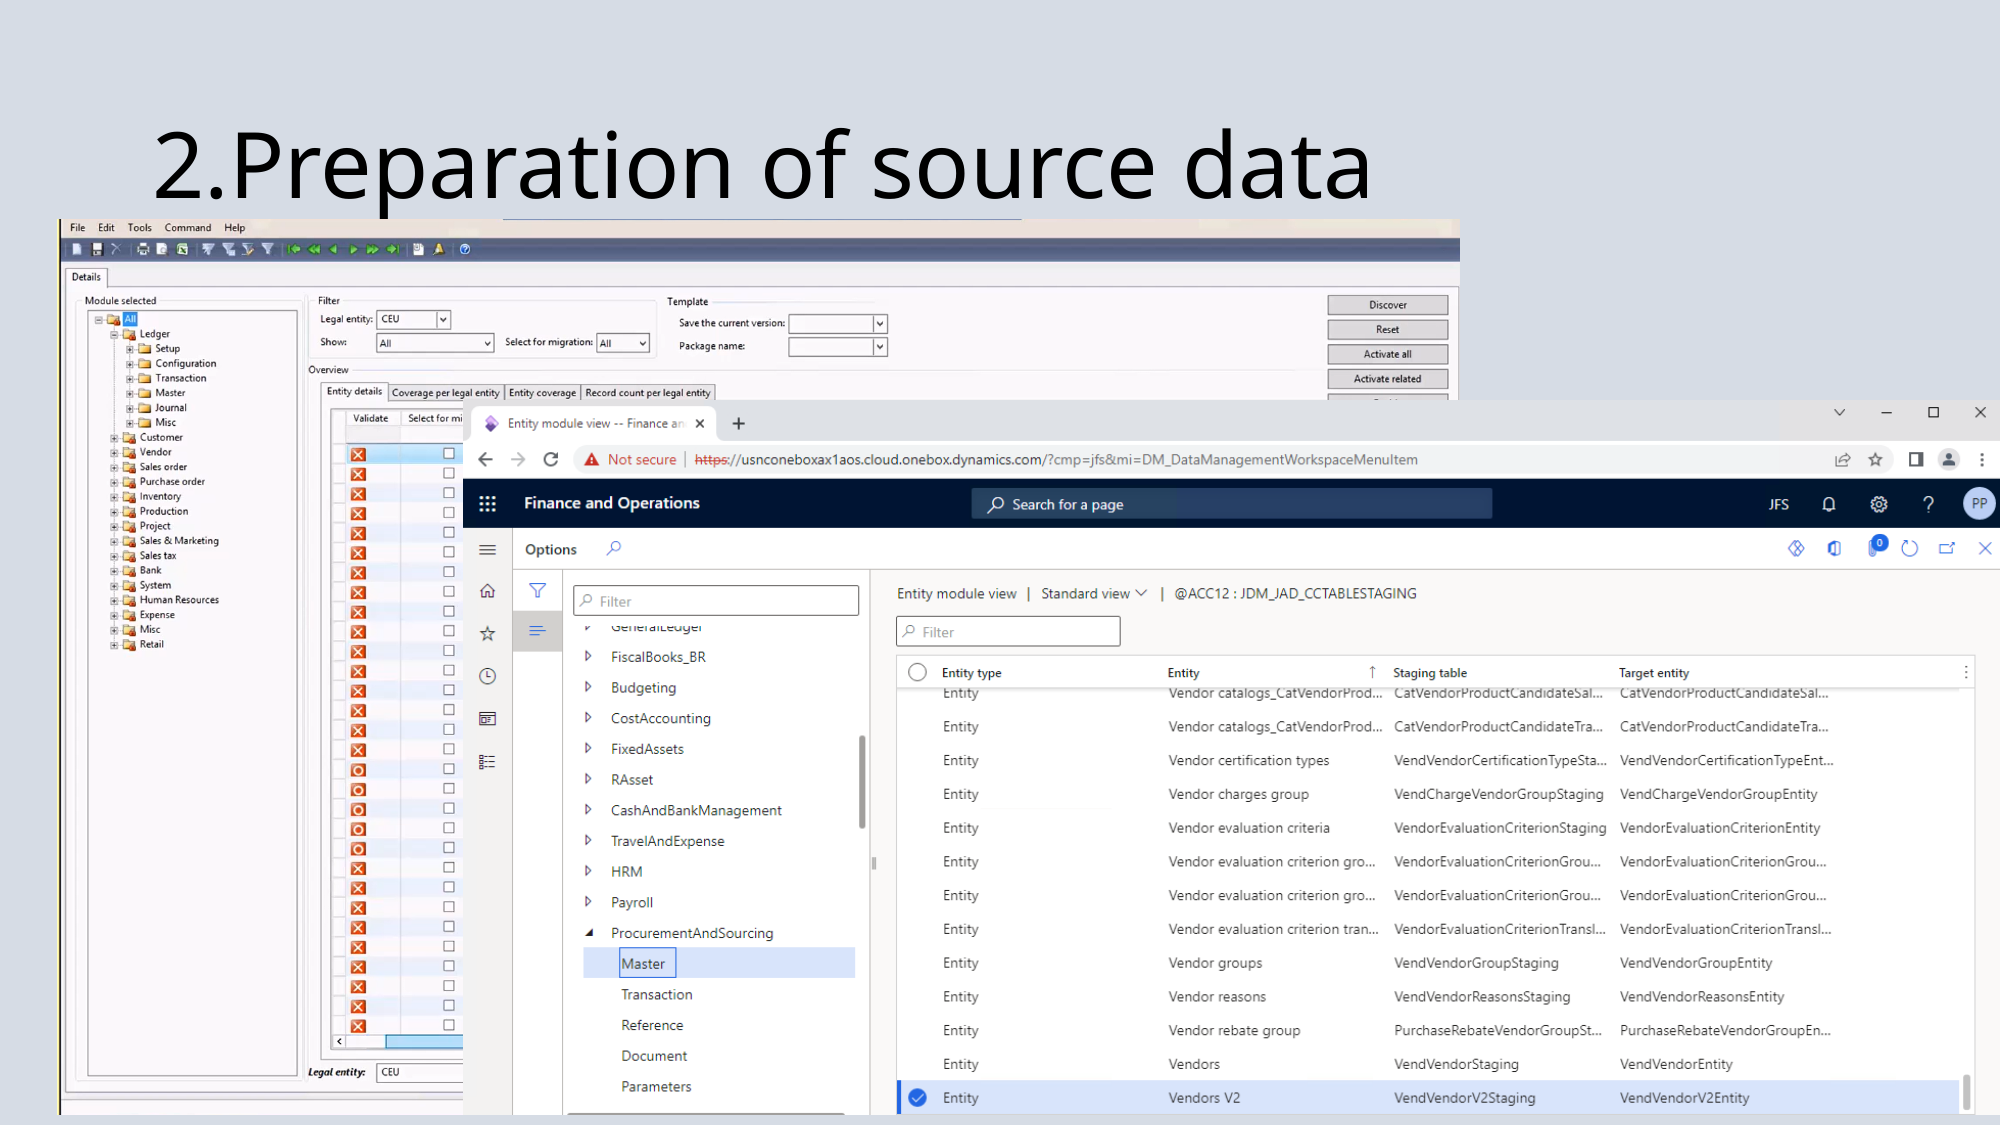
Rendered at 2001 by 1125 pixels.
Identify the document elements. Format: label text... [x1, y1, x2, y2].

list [463, 400, 2000, 1115]
title 2.Preparation of source data [137, 59, 1863, 278]
picture [57, 219, 1460, 1115]
